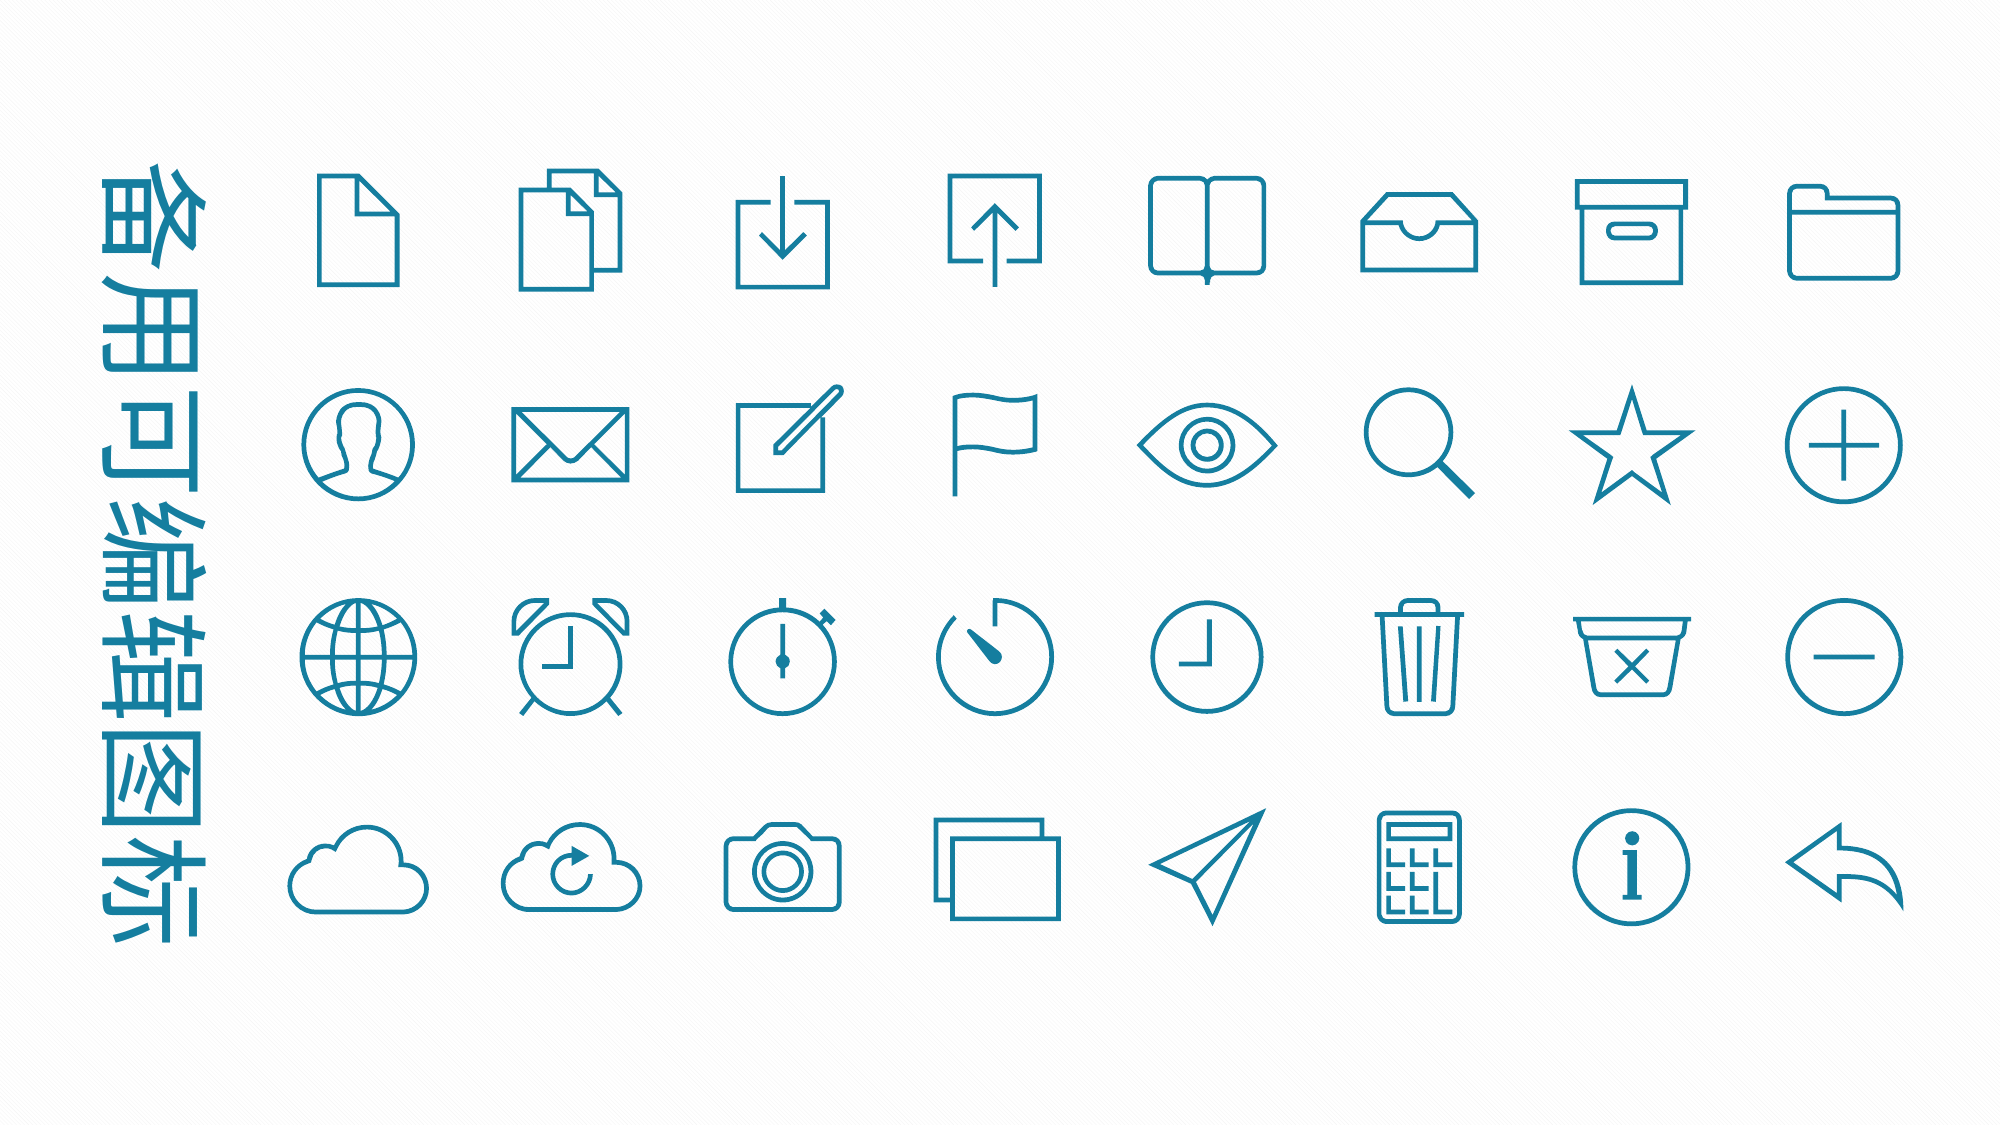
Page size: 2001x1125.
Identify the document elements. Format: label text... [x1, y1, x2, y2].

text_box [1148, 808, 1267, 927]
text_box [728, 598, 837, 717]
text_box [1376, 810, 1462, 924]
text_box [947, 173, 1042, 288]
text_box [723, 822, 842, 912]
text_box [1785, 598, 1904, 717]
text_box [287, 824, 429, 915]
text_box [1573, 616, 1692, 698]
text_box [1374, 598, 1465, 717]
text_box [933, 817, 1061, 922]
text_box [1363, 387, 1476, 500]
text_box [936, 598, 1054, 717]
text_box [1574, 179, 1689, 286]
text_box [1784, 386, 1903, 505]
text_box [952, 392, 1038, 497]
text_box [518, 168, 623, 292]
text_box [511, 407, 630, 483]
text_box [299, 598, 418, 717]
text_box [1787, 183, 1901, 281]
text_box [1136, 402, 1278, 488]
text_box [1568, 384, 1696, 506]
text_box [1360, 192, 1479, 273]
text_box [1148, 175, 1267, 285]
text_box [511, 598, 630, 717]
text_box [1150, 600, 1264, 714]
text_box [317, 173, 400, 288]
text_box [735, 176, 830, 290]
text_box 备用可编辑图标 [65, 145, 232, 989]
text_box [500, 822, 643, 912]
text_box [1572, 808, 1691, 927]
text_box [735, 384, 844, 493]
text_box [1785, 822, 1904, 912]
text_box [301, 388, 415, 502]
